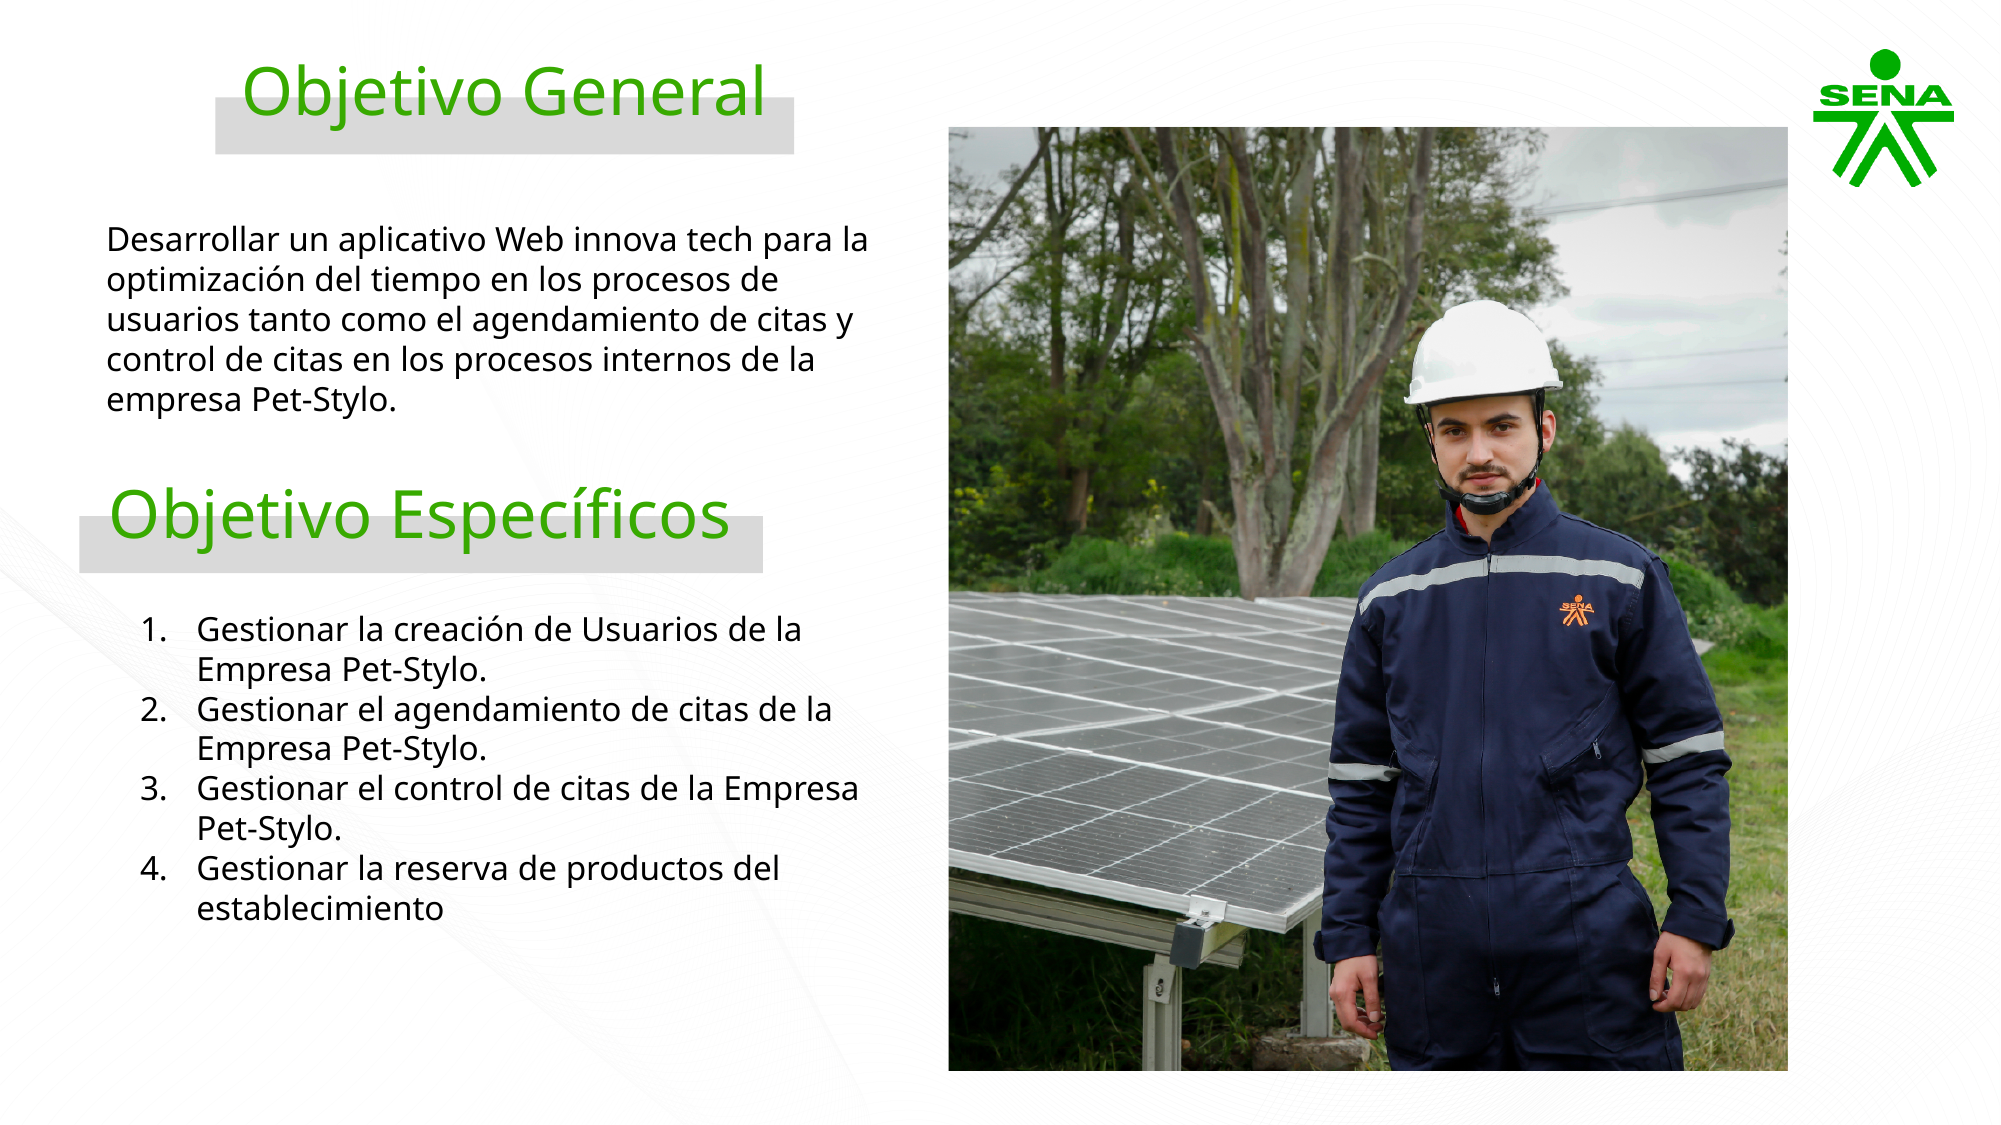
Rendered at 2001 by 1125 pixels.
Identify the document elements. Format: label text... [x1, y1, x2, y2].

text_box Gestionar la creación de Usuarios de la Empresa Pet-Stylo. Gestionar el agendamiento de citas de la Empresa Pet-Stylo. Gestionar el control de citas de la Empresa Pet-Stylo. Gestionar la reserva de productos del establecimiento [125, 600, 623, 935]
text_box Objetivo Específicos [94, 473, 623, 585]
text_box Objetivo General [170, 51, 840, 162]
picture [0, 0, 2000, 1125]
text_box [78, 515, 94, 574]
text_box Desarrollar un aplicativo Web innova tech para la optimización del tiempo en los procesos de usuarios tanto como el agendamiento de citas y control de citas en los procesos internos de la empresa Pet-Stylo. [91, 211, 623, 426]
